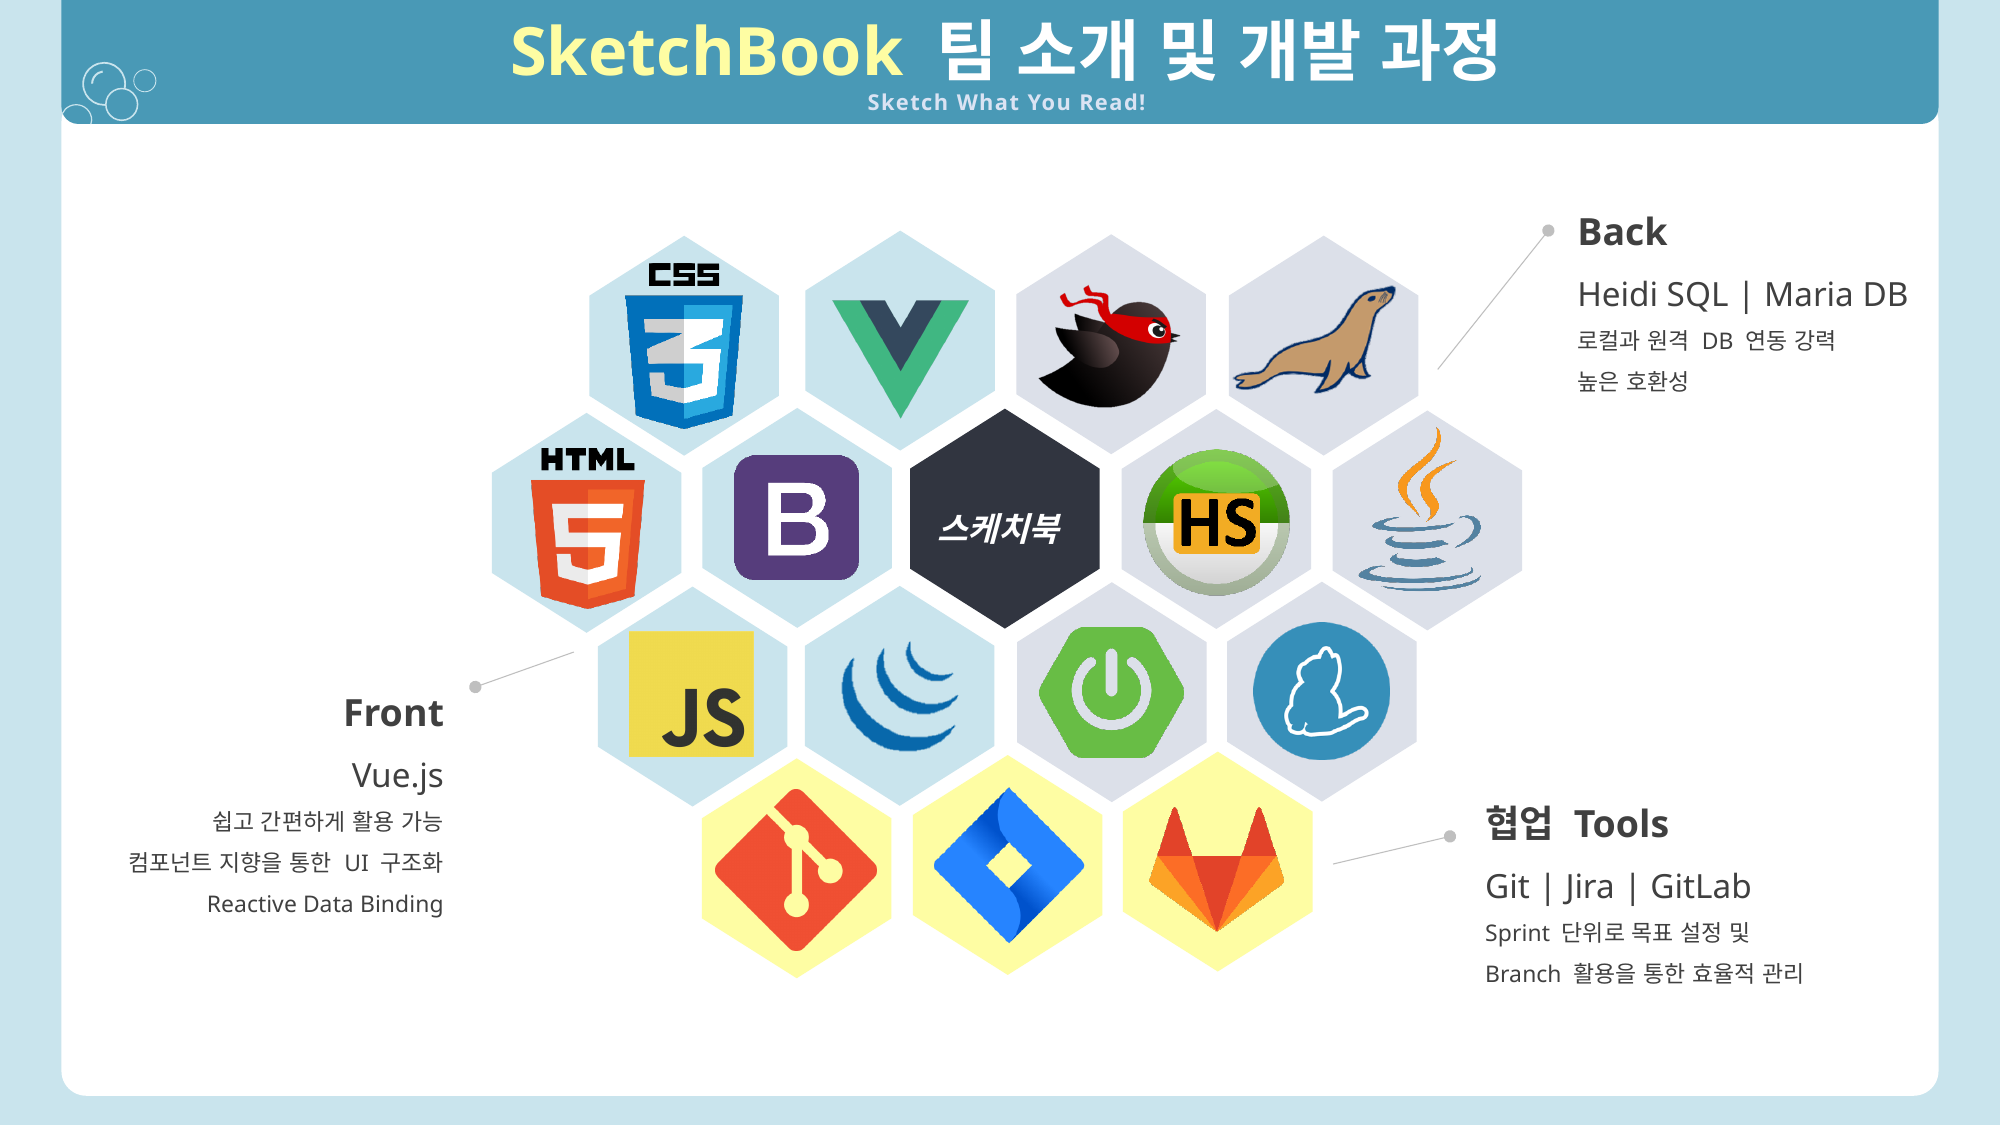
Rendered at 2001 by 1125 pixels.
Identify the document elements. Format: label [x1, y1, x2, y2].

text_box [1437, 177, 1925, 466]
text_box [491, 230, 1523, 979]
text_box [61, 0, 1939, 124]
text_box [97, 651, 574, 923]
text_box [60, 116, 1940, 1097]
text_box [1333, 769, 1869, 992]
